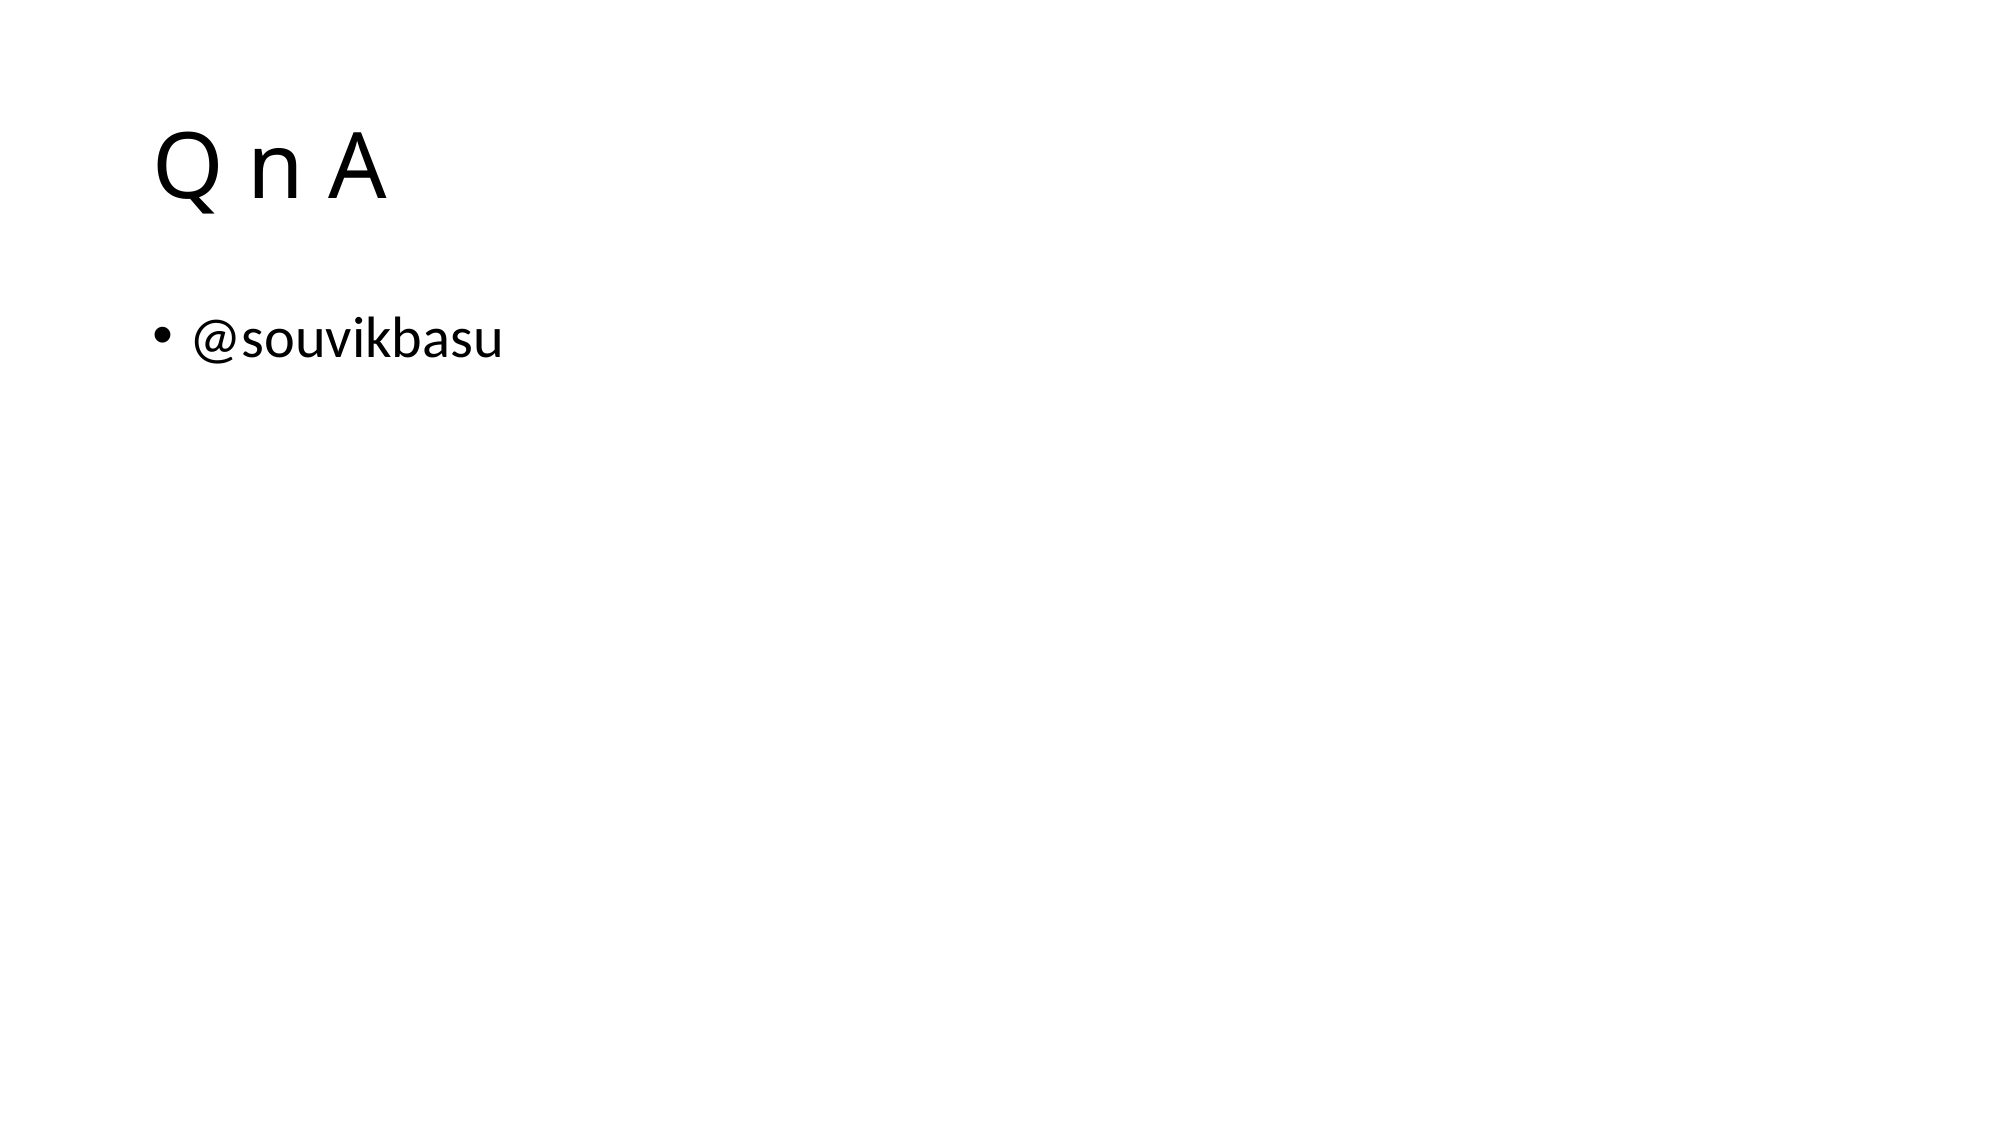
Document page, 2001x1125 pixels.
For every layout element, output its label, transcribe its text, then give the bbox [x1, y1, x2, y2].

title Q n A [137, 59, 1863, 278]
list @souvikbasu [137, 299, 1863, 1014]
